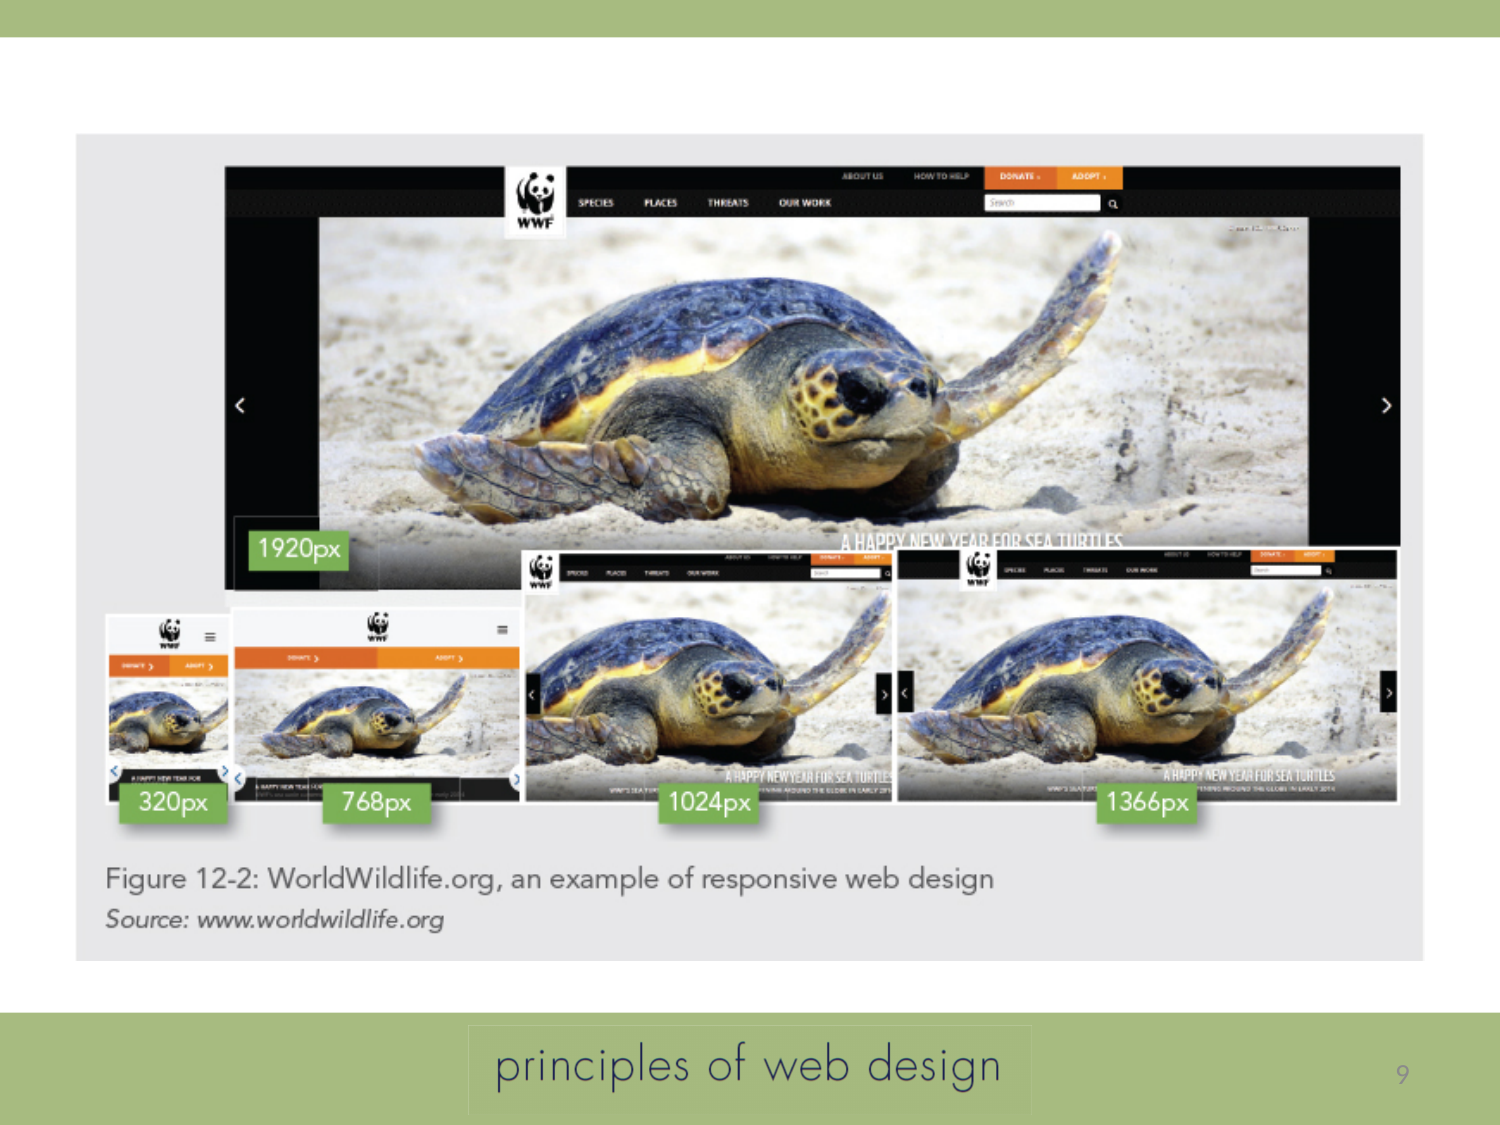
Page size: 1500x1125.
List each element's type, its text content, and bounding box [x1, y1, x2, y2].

picture [74, 132, 1426, 961]
picture [469, 1026, 1031, 1115]
slide_number 9 [1074, 1042, 1425, 1103]
